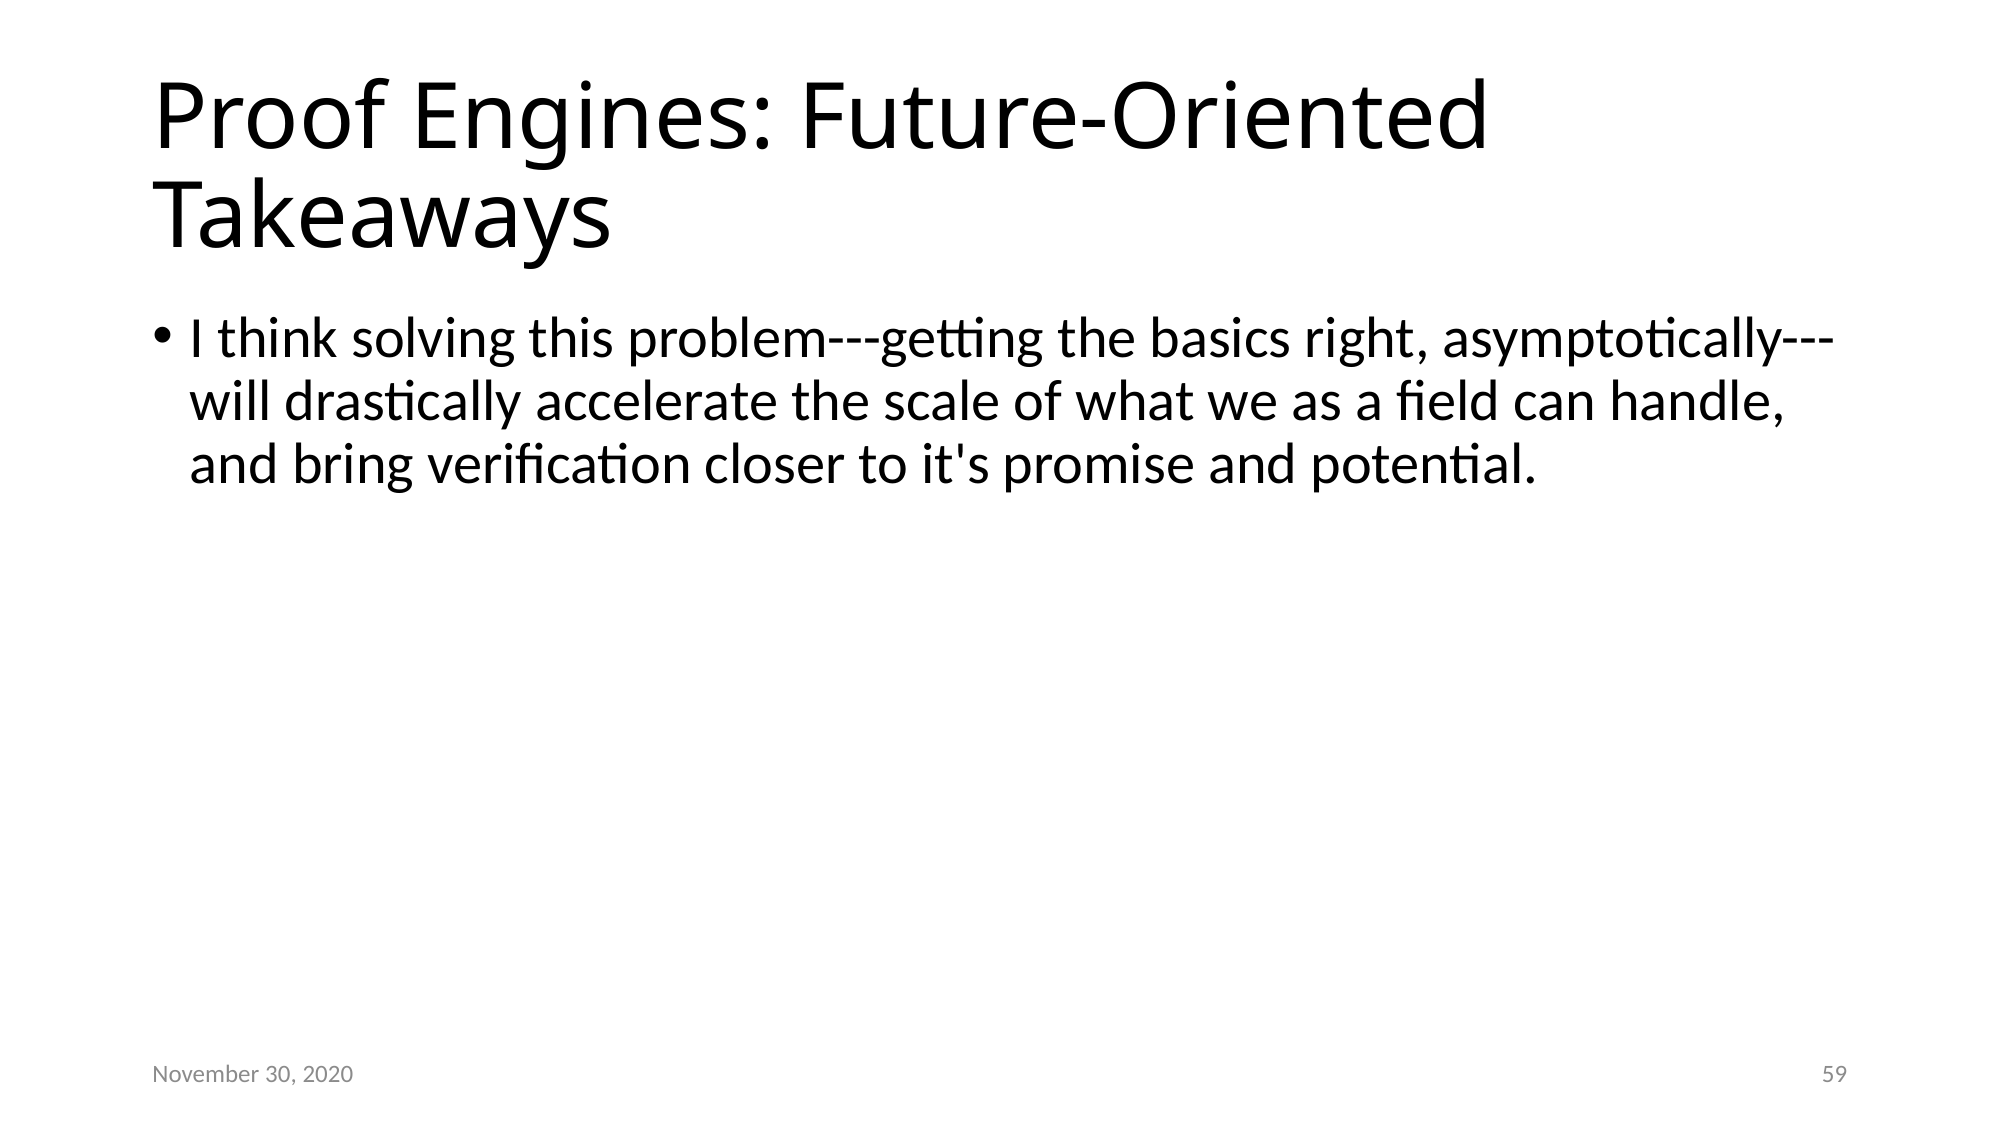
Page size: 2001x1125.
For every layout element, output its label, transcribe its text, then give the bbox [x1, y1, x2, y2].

list I think solving this problem---getting the basics right, asymptotically---will drastically accelerate the scale of what we as a field can handle, and bring verification closer to it's promise and potential. [137, 299, 1863, 1014]
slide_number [137, 1042, 588, 1103]
title Proof Engines: Future-Oriented Takeaways [137, 59, 1863, 278]
slide_number 59 [1412, 1042, 1863, 1103]
